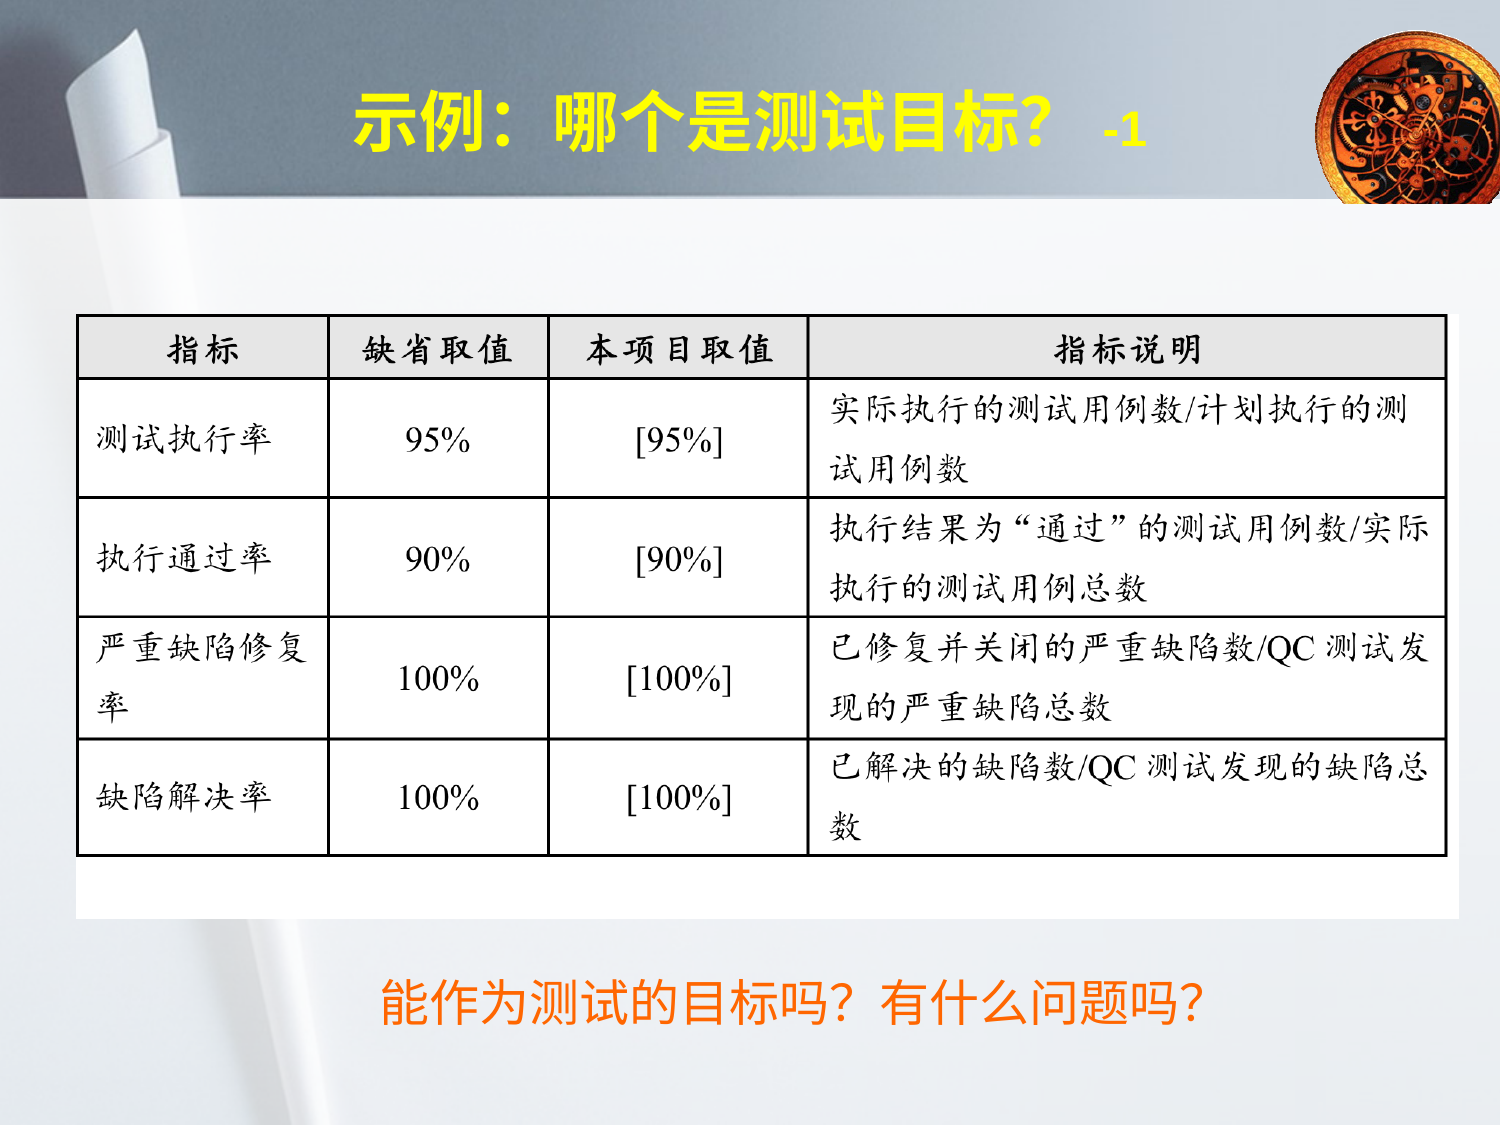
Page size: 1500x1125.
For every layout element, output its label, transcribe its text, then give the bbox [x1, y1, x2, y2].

picture [0, 0, 1500, 204]
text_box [76, 314, 1459, 920]
title 示例：哪个是测试目标？-1 [241, 49, 1259, 190]
text_box 能作为测试的目标吗？有什么问题吗？ [364, 964, 1245, 1039]
